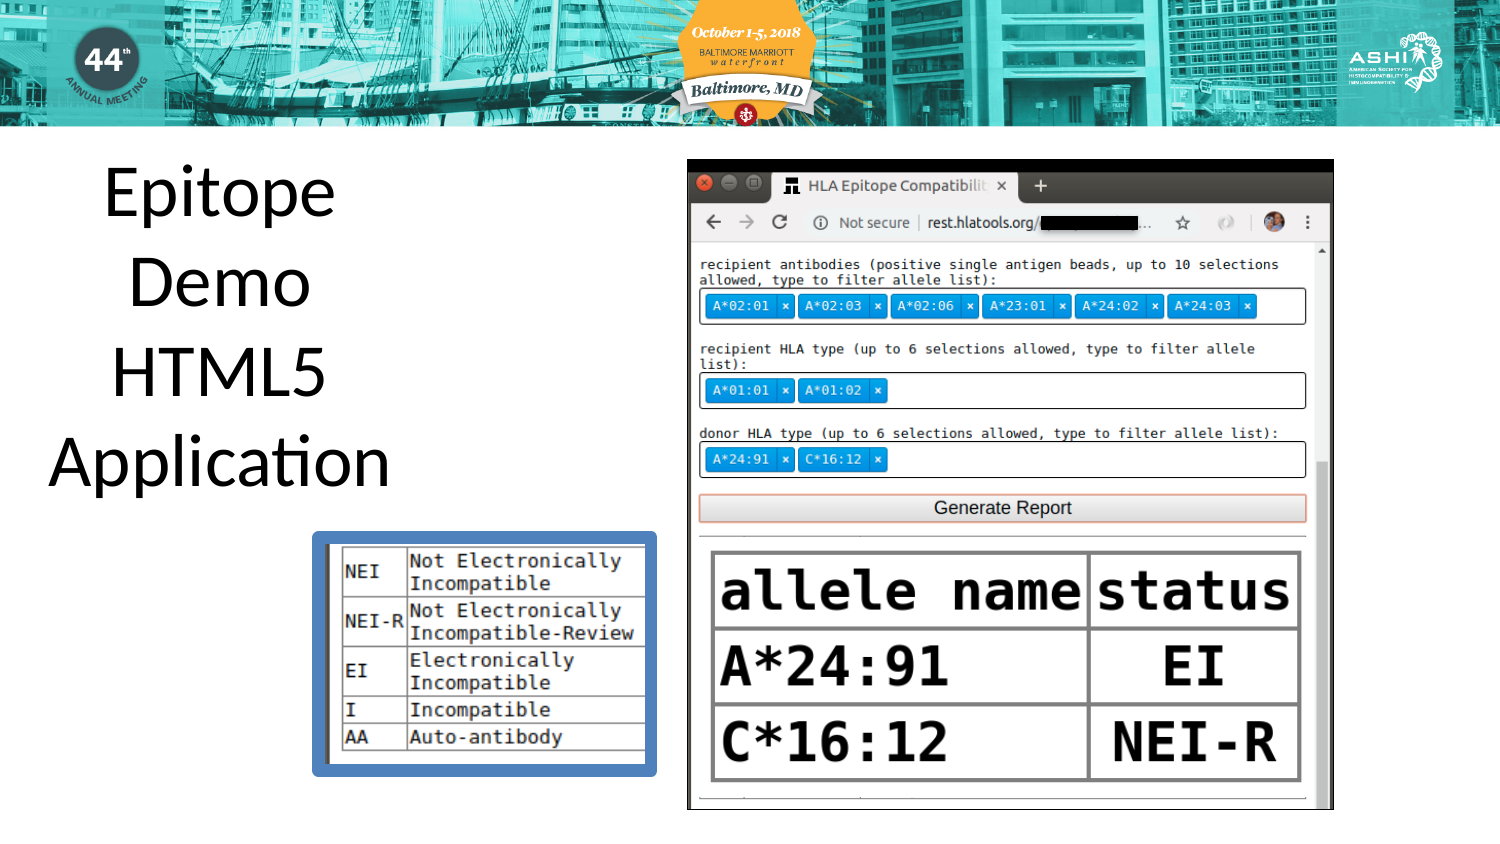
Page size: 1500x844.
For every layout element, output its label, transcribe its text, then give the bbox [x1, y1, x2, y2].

title Epitope Demo HTML5 Application [3, 134, 438, 574]
picture [0, 0, 1500, 844]
